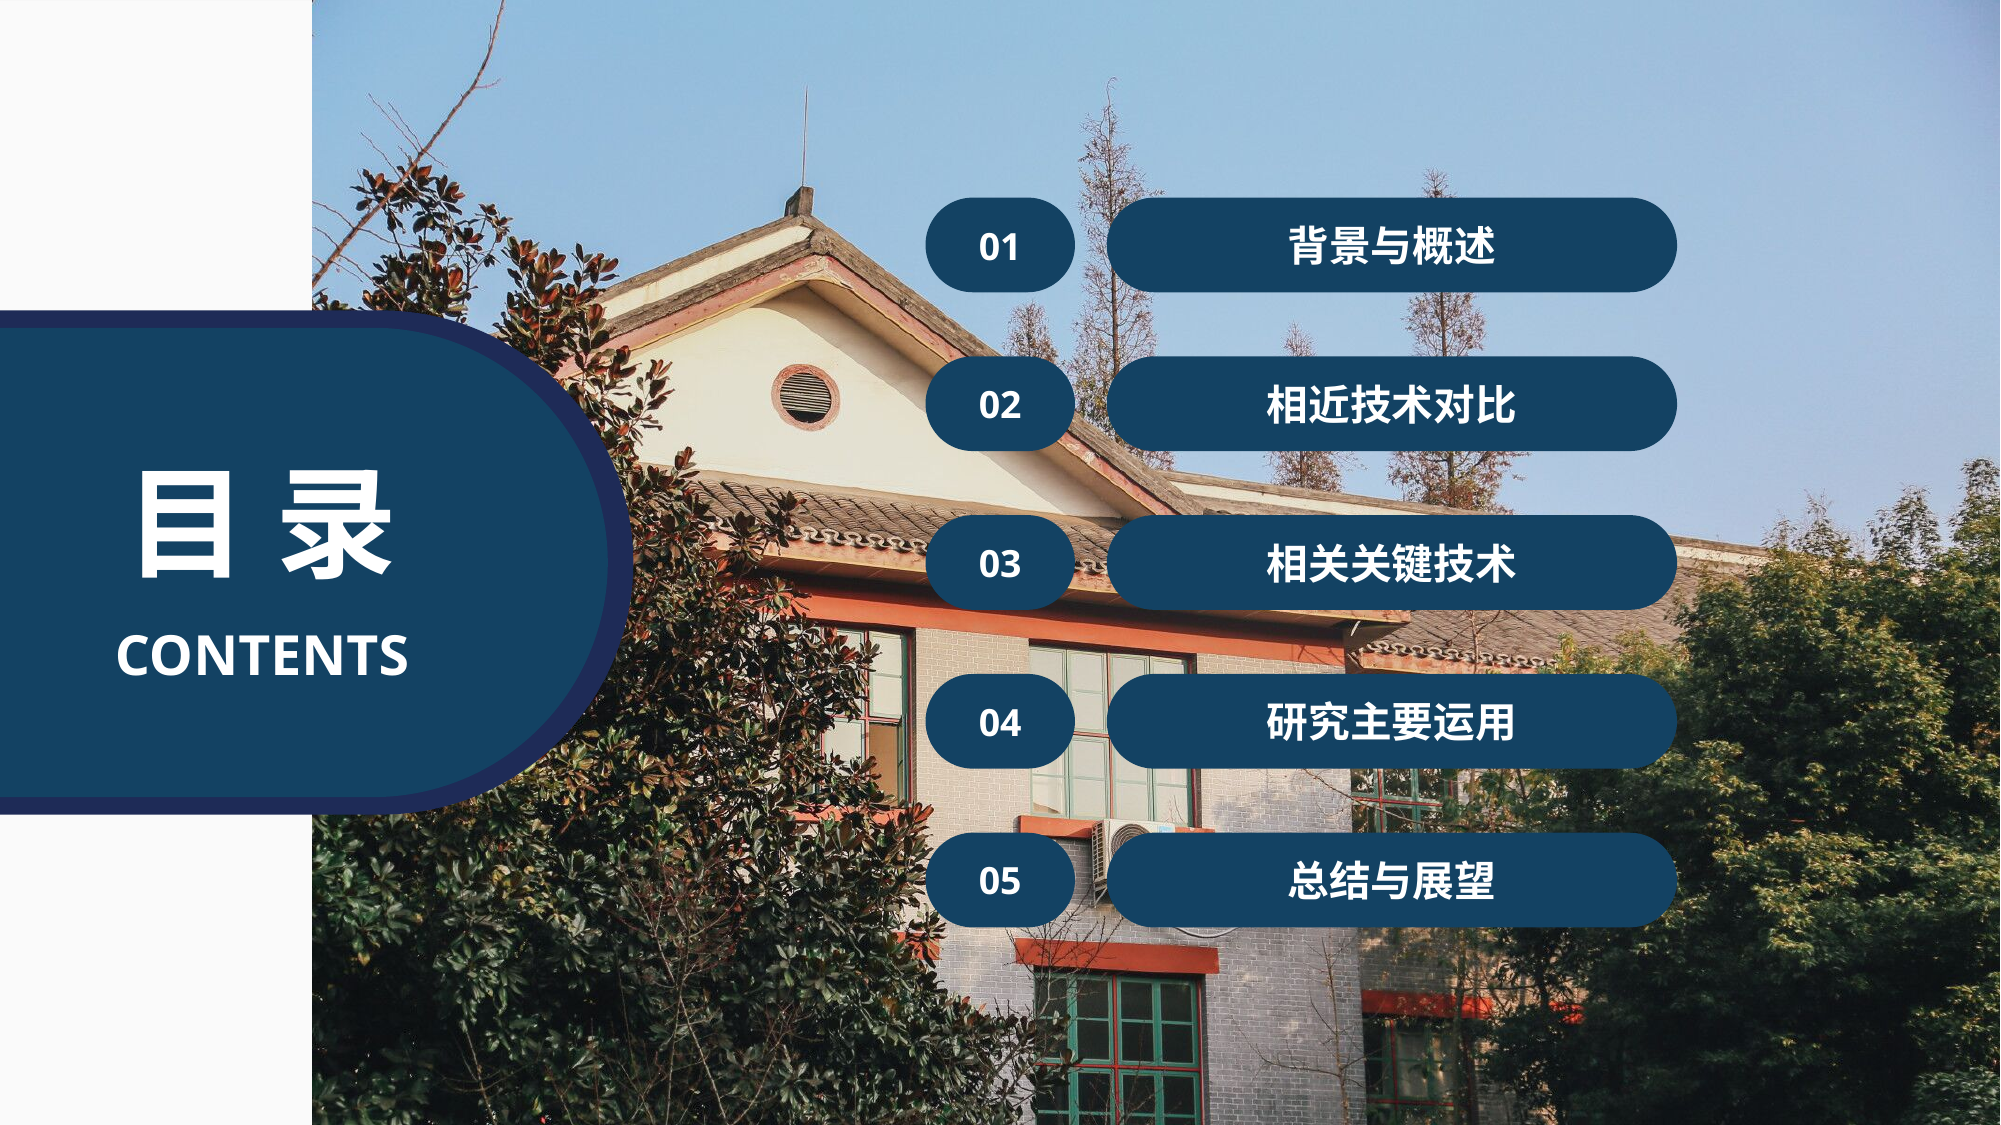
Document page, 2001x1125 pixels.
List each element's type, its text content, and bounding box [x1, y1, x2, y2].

text_box [0, 816, 312, 1125]
text_box [0, 0, 312, 309]
text_box 目 录 [110, 439, 312, 601]
picture [312, 0, 2000, 1125]
text_box [0, 799, 312, 816]
text_box CONTENTS [99, 612, 312, 694]
text_box [0, 309, 312, 326]
text_box [0, 326, 312, 799]
